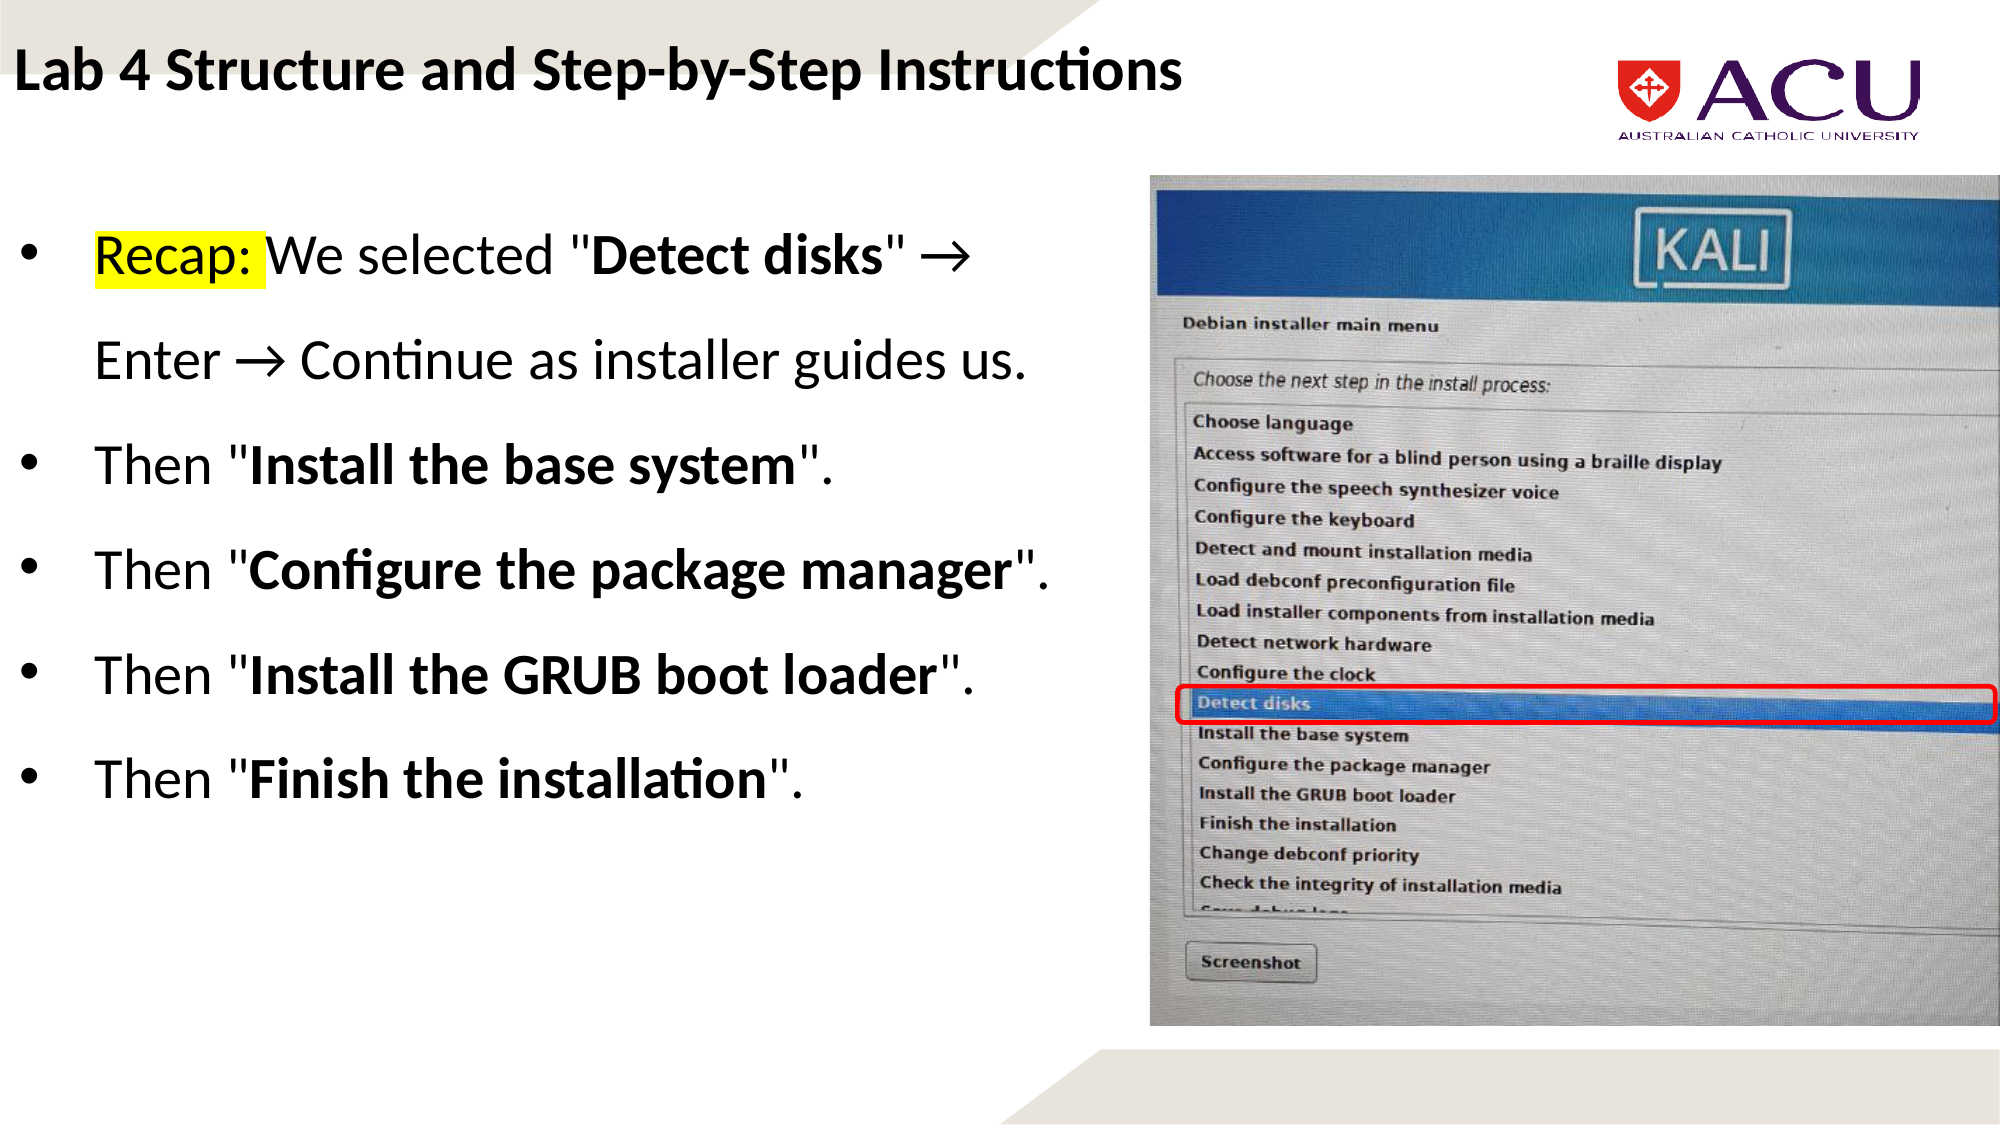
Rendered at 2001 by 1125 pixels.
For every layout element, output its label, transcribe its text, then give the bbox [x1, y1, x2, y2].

text_box Recap: We selected "Detect disks" → Enter → Continue as installer guides us. Then "Install the base system". Then "Configure the package manager". Then "Install the GRUB boot loader". Then "Finish the installation". [4, 173, 1111, 819]
text_box Lab 4 Structure and Step-by-Step Instructions [0, 0, 2000, 111]
picture [1618, 111, 1920, 140]
picture [1149, 175, 2000, 1026]
